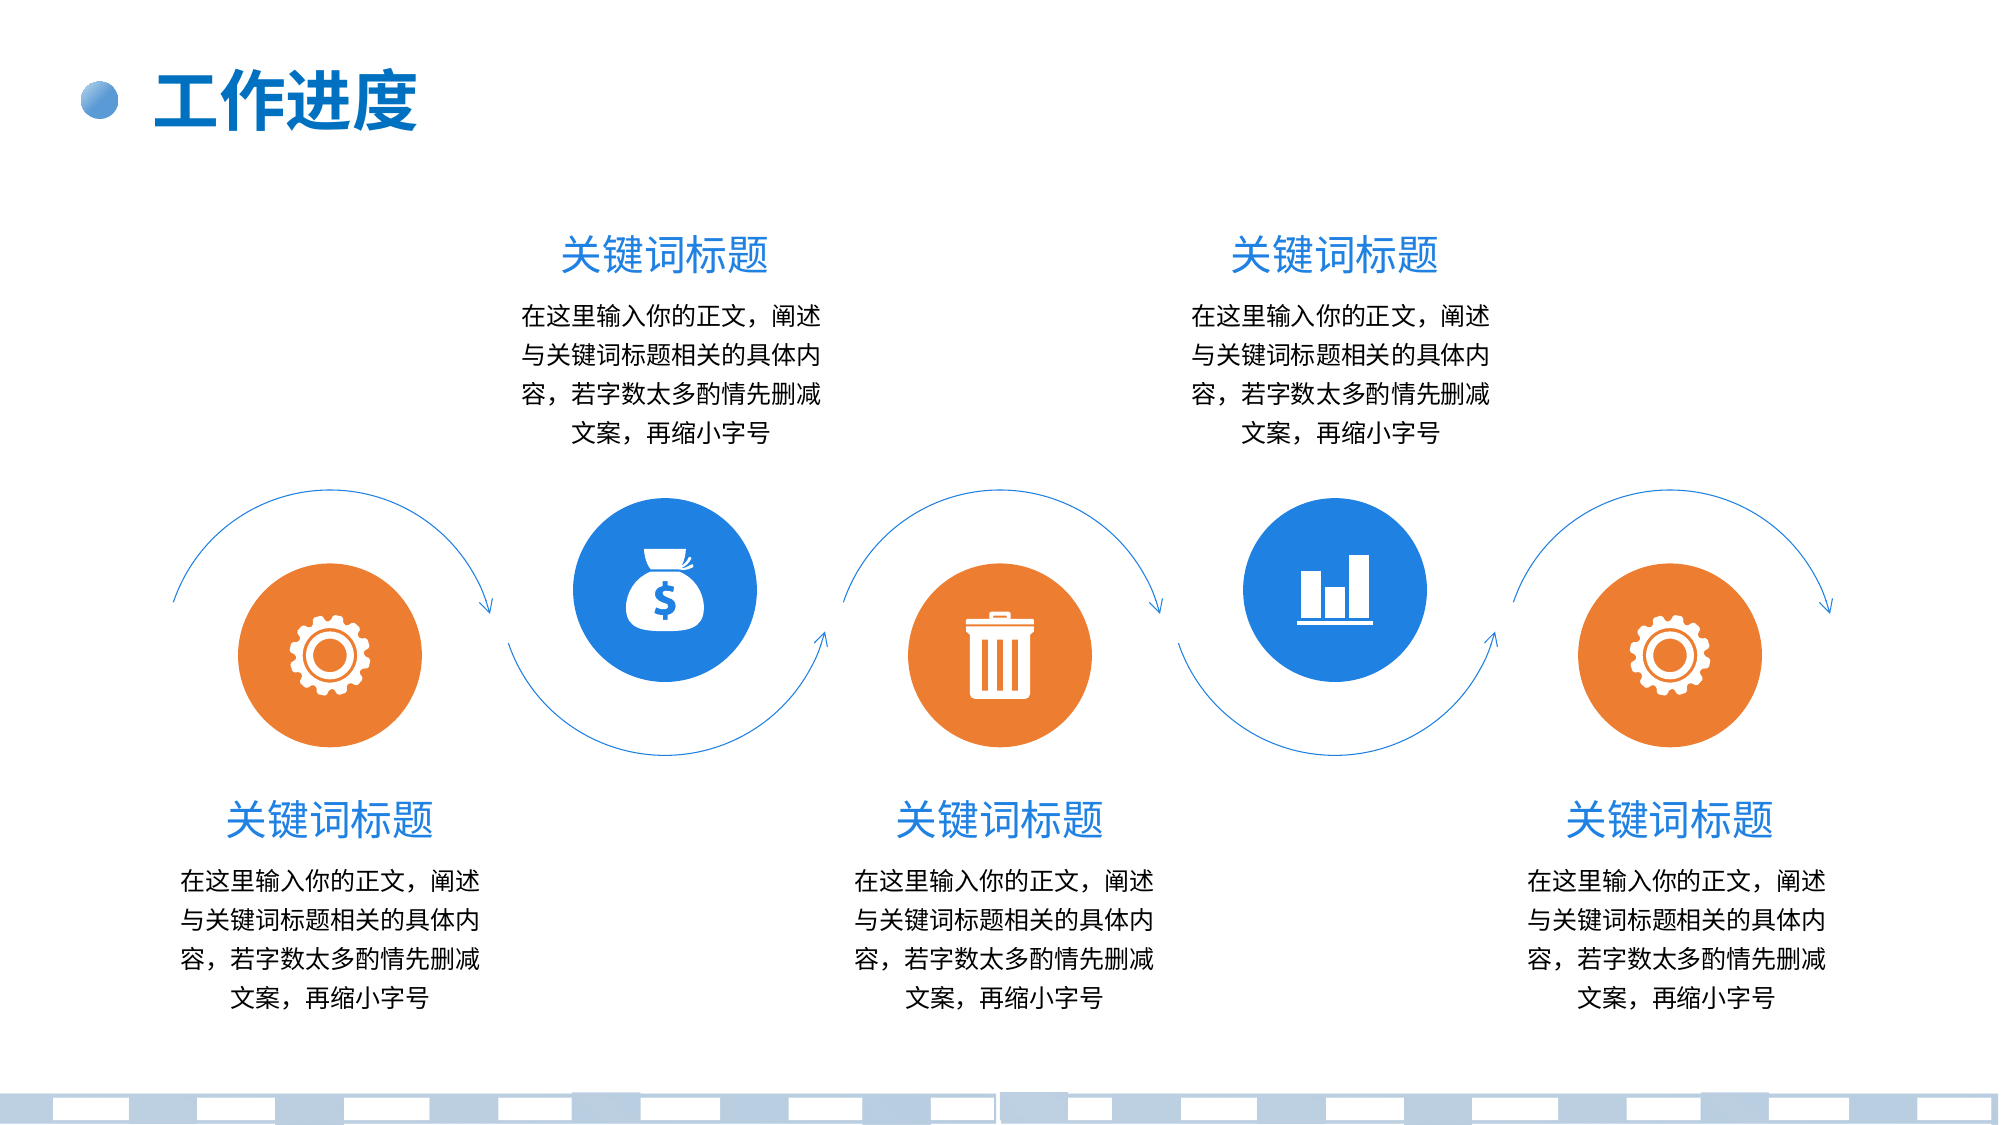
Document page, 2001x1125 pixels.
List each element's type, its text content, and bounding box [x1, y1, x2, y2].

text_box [1243, 498, 1427, 682]
text_box [507, 613, 828, 756]
text_box 在这里输入你的正文，阐述与关键词标题相关的具体内容，若字数太多酌情先删减文案，再缩小字号 [853, 856, 1156, 1013]
text_box 在这里输入你的正文，阐述与关键词标题相关的具体内容，若字数太多酌情先删减文案，再缩小字号 [513, 291, 829, 448]
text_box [573, 498, 757, 682]
title 工作进度 [137, 59, 466, 149]
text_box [1578, 563, 1762, 748]
text_box 关键词标题 [560, 228, 770, 279]
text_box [834, 490, 1166, 821]
text_box 关键词标题 [1230, 228, 1440, 279]
text_box [1512, 489, 1833, 632]
text_box 在这里输入你的正文，阐述与关键词标题相关的具体内容，若字数太多酌情先删减文案，再缩小字号 [1522, 856, 1833, 1013]
text_box 关键词标题 [1565, 793, 1775, 844]
text_box 在这里输入你的正文，阐述与关键词标题相关的具体内容，若字数太多酌情先删减文案，再缩小字号 [1183, 291, 1499, 448]
text_box [172, 489, 493, 632]
text_box 关键词标题 [895, 821, 1105, 844]
text_box 在这里输入你的正文，阐述与关键词标题相关的具体内容，若字数太多酌情先删减文案，再缩小字号 [178, 856, 482, 1013]
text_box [238, 563, 422, 748]
text_box [1177, 613, 1498, 756]
text_box 关键词标题 [225, 793, 435, 844]
